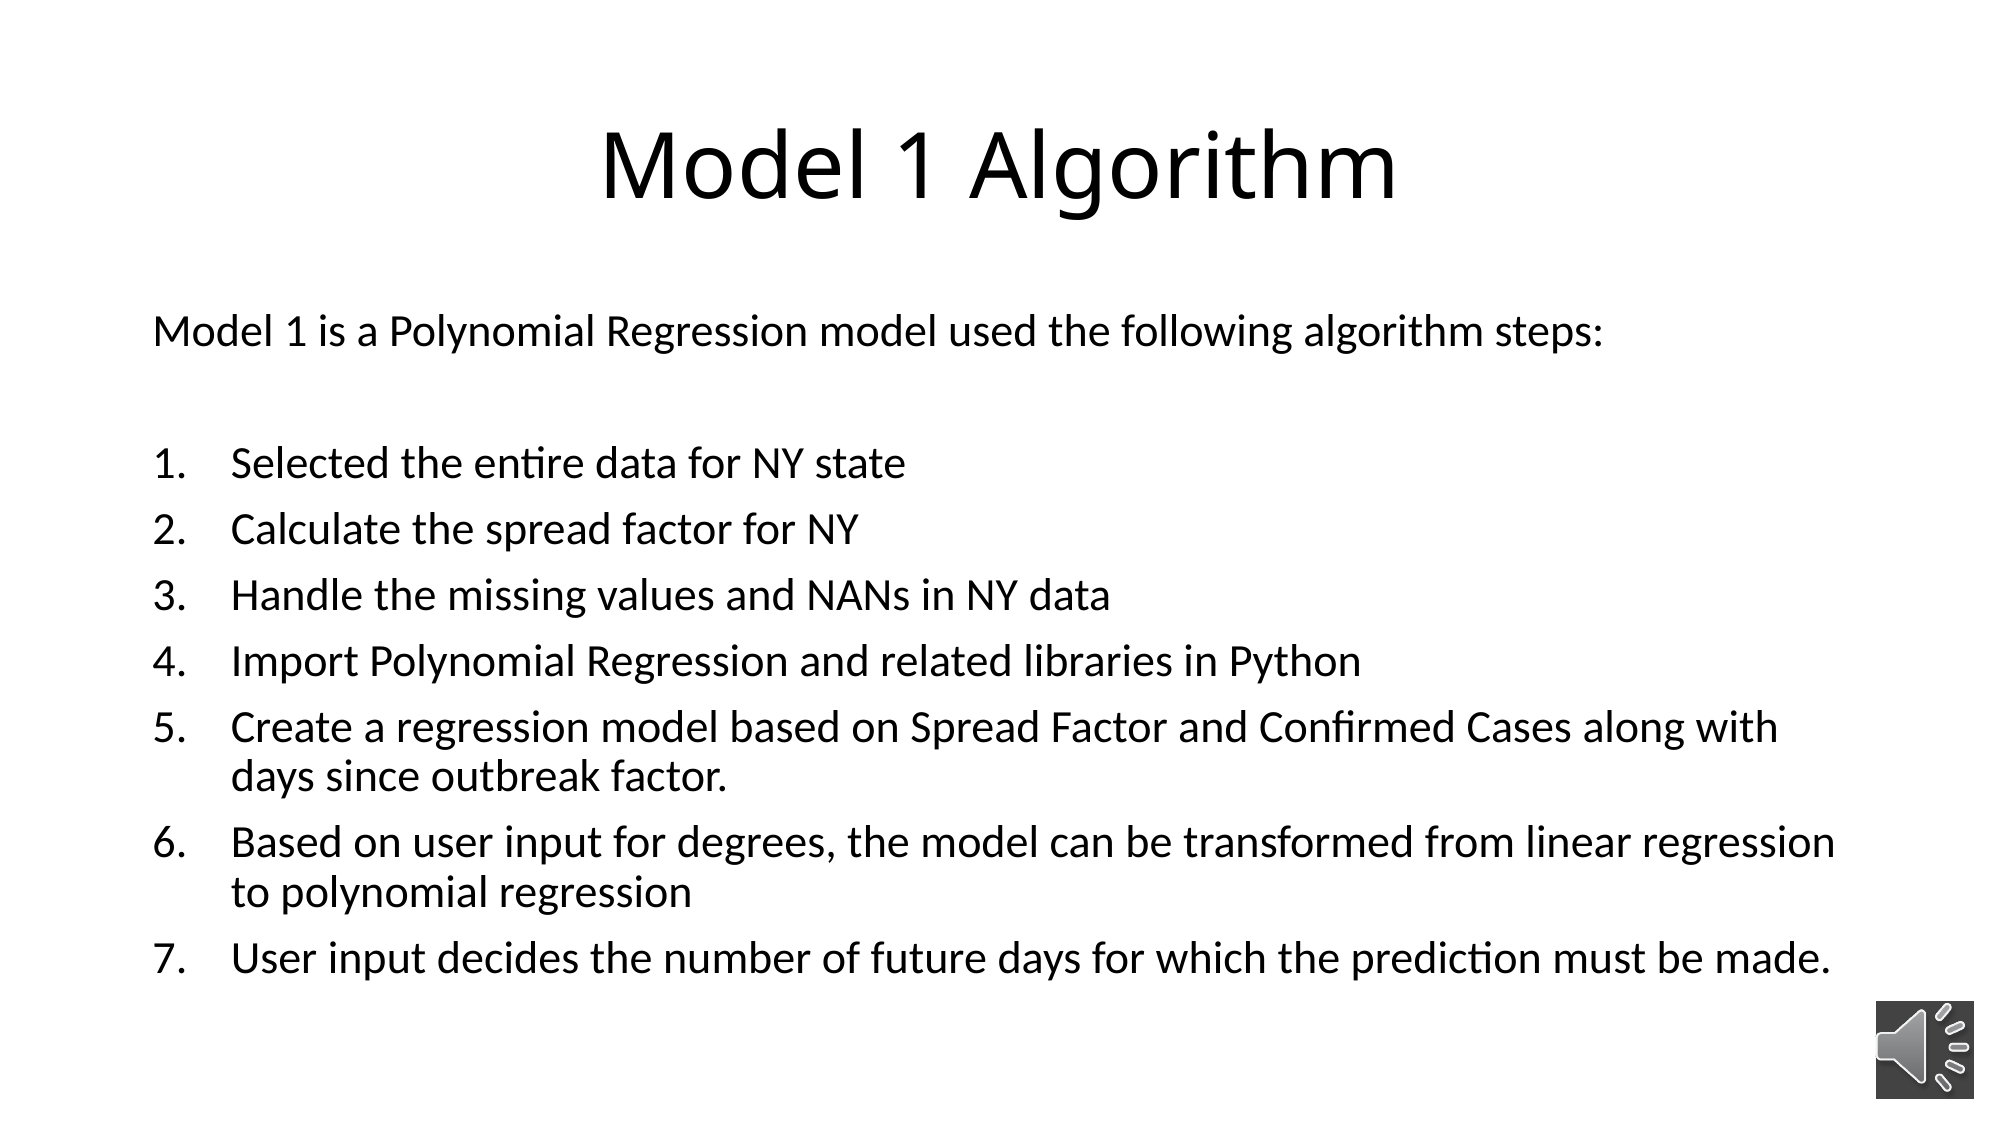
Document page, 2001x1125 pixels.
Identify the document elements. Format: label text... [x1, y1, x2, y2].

picture [1874, 999, 1975, 1100]
title Model 1 Algorithm [137, 59, 1863, 278]
list Model 1 is a Polynomial Regression model used the following algorithm steps: Selected the entire data for NY state Calculate the spread factor for NY Handle the missing values and NANs in NY data Import Polynomial Regression and related libraries in Python Create a regression model based on Spread Factor and Confirmed Cases along with days since outbreak factor. Based on user input for degrees, the model can be transformed from linear regression to polynomial regression User input decides the number of future days for which the prediction must be made. [137, 299, 1863, 1014]
